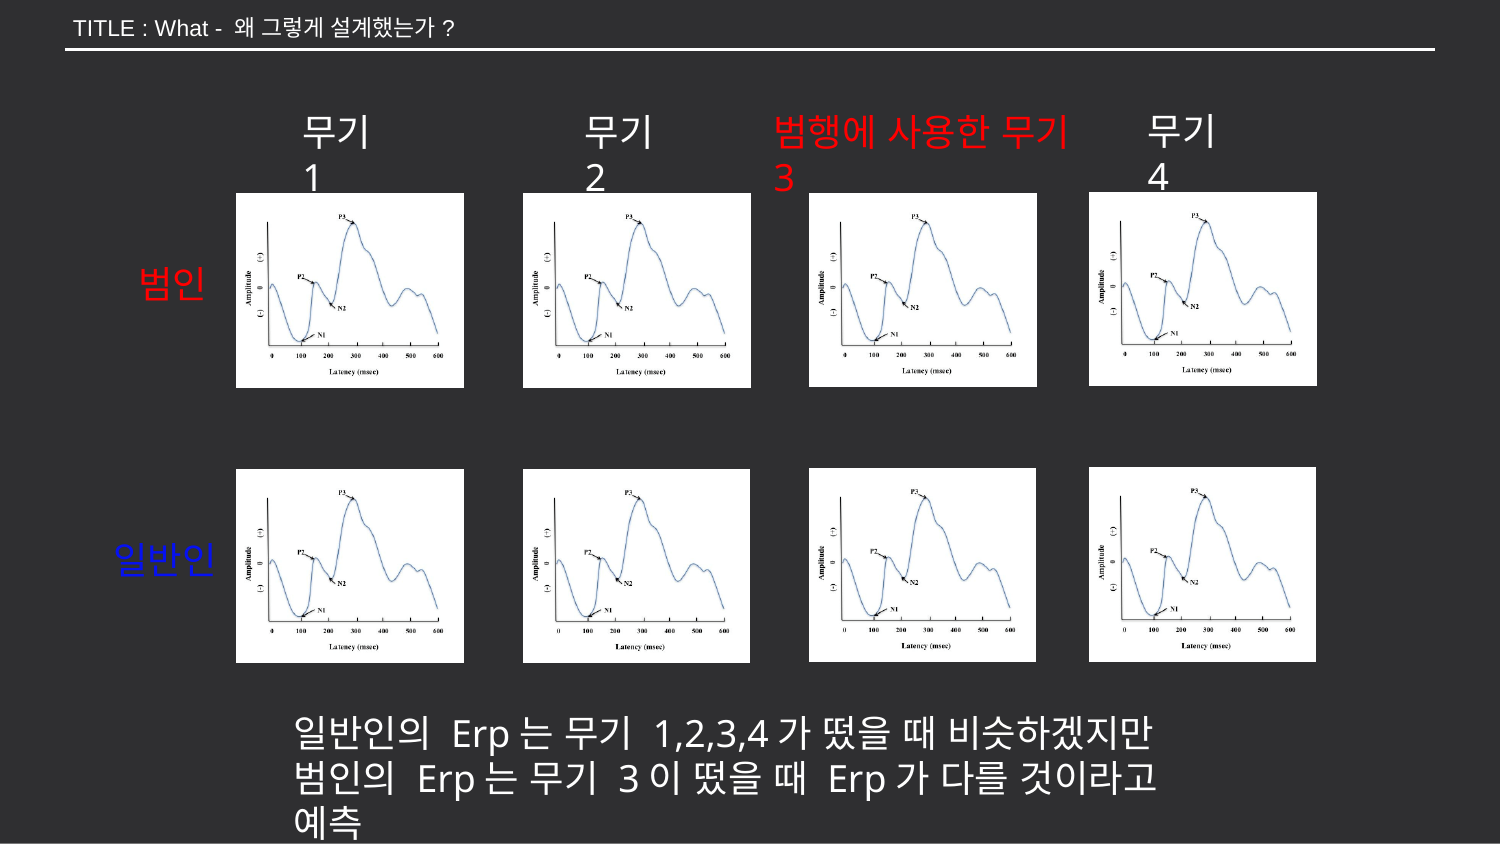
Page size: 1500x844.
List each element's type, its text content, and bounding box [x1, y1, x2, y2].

picture [809, 192, 1037, 387]
text_box 무기 1 [287, 101, 427, 192]
text_box 범인 [123, 253, 231, 314]
picture [236, 193, 464, 388]
picture [1088, 467, 1316, 662]
picture [1089, 192, 1317, 387]
text_box 무기 2 [570, 101, 710, 192]
picture [236, 468, 464, 663]
picture [523, 193, 751, 388]
picture [522, 469, 751, 664]
text_box 무기 4 [1132, 100, 1273, 191]
text_box 일반인 [98, 529, 230, 590]
text_box TITLE : What - 왜 그렇게 설계했는가? [57, 4, 1436, 50]
text_box 범행에 사용한 무기3 [758, 101, 1115, 207]
text_box 일반인의 Erp는 무기 1,2,3,4가 떴을 때 비슷하겠지만 범인의 Erp는 무기 3이 떴을 때 Erp가 다를 것이라고 예측 [278, 702, 1214, 844]
picture [808, 467, 1037, 662]
